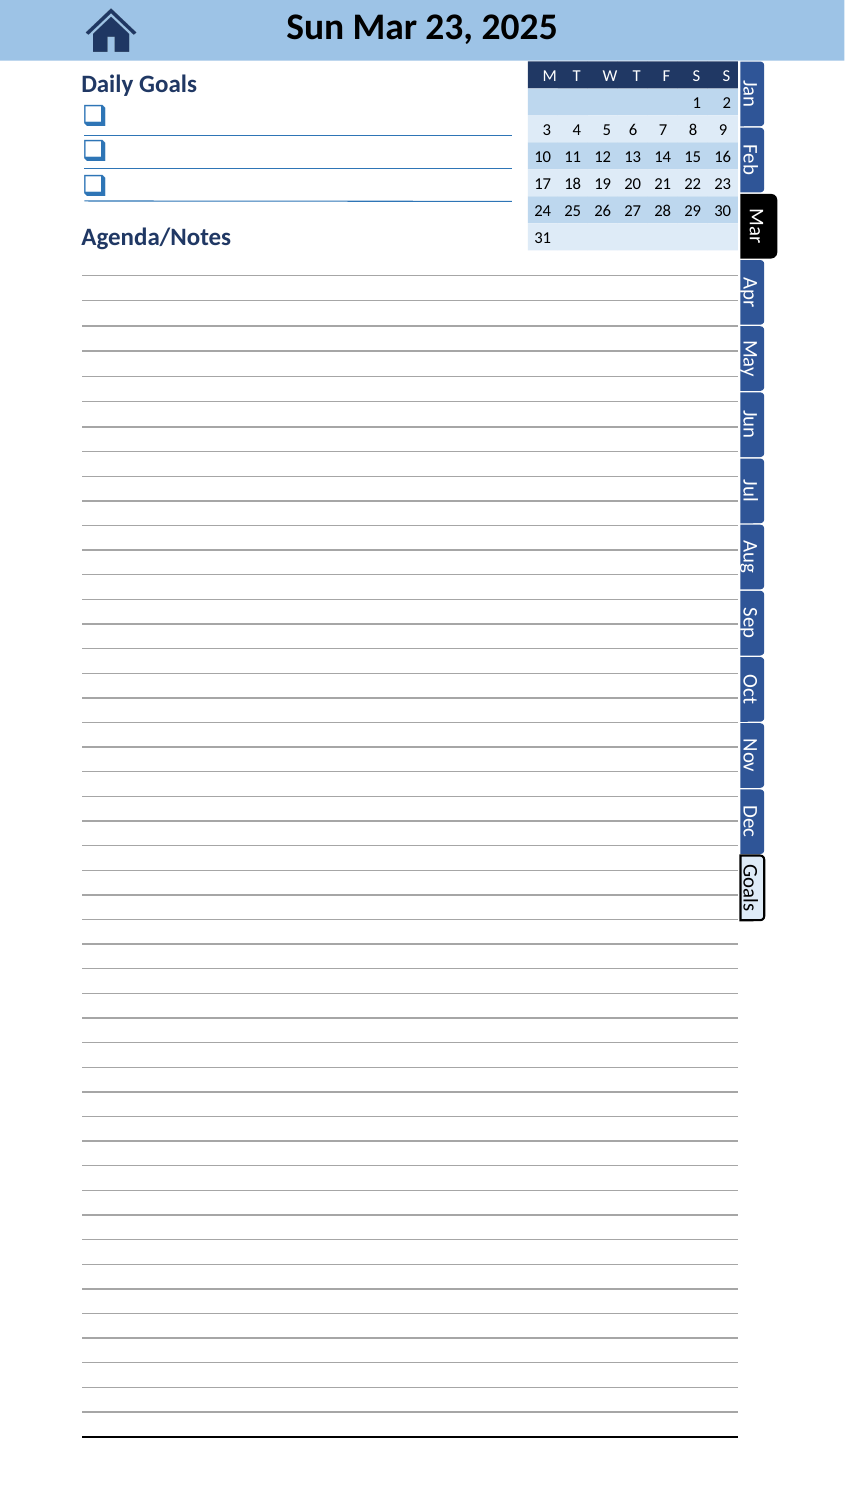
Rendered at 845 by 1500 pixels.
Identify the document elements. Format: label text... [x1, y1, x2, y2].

list Sun Mar 23, 2025 [190, 0, 655, 61]
picture [82, 1, 140, 59]
